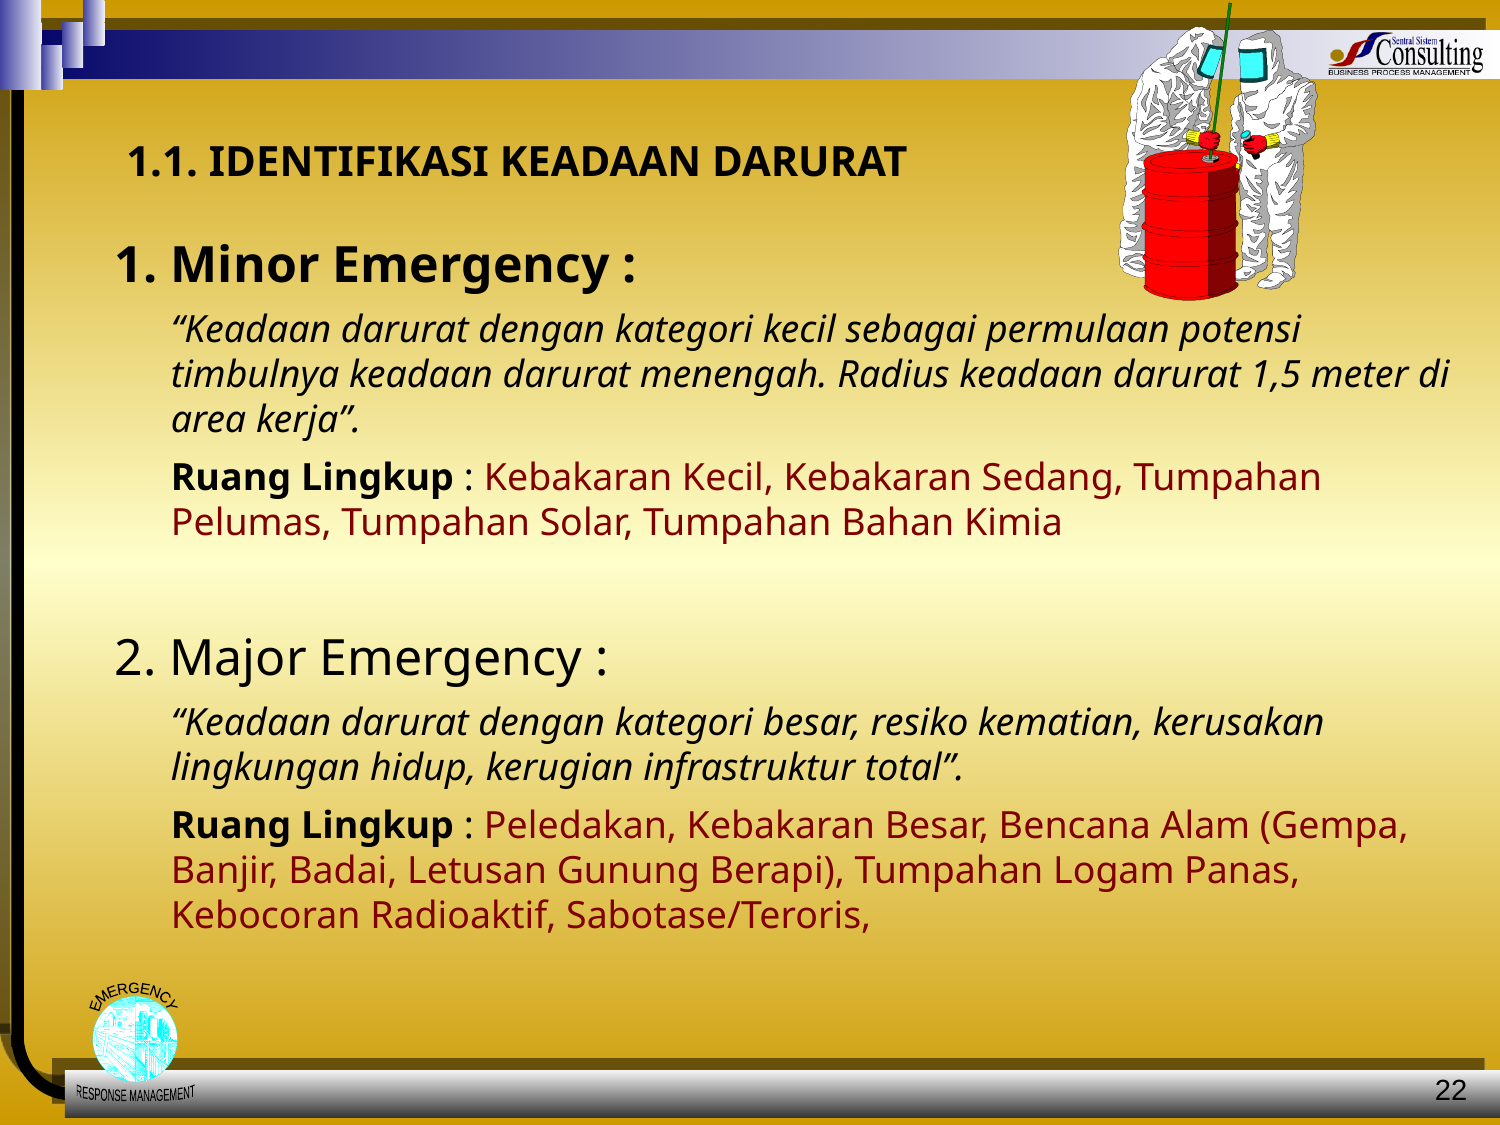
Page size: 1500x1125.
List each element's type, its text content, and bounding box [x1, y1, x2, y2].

picture [1115, 0, 1321, 304]
text_box Minor Emergency : “Keadaan darurat dengan kategori kecil sebagai permulaan potensi timbulnya keadaan darurat menengah. Radius keadaan darurat 1,5 meter di area kerja”. Ruang Lingkup : Kebakaran Kecil, Kebakaran Sedang, Tumpahan Pelumas, Tumpahan Solar, Tumpahan Bahan Kimia 2. Major Emergency : “Keadaan darurat dengan kategori besar, resiko kematian, kerusakan lingkungan hidup, kerugian infrastruktur total”. Ruang Lingkup : Peledakan, Kebakaran Besar, Bencana Alam (Gempa, Banjir, Badai, Letusan Gunung Berapi), Tumpahan Logam Panas, Kebocoran Radioaktif, Sabotase/Teroris, [112, 231, 1459, 937]
text_box 1.1. IDENTIFIKASI KEADAAN DARURAT [123, 133, 1110, 187]
picture [1328, 30, 1483, 75]
slide_number 22 [1131, 1063, 1483, 1125]
